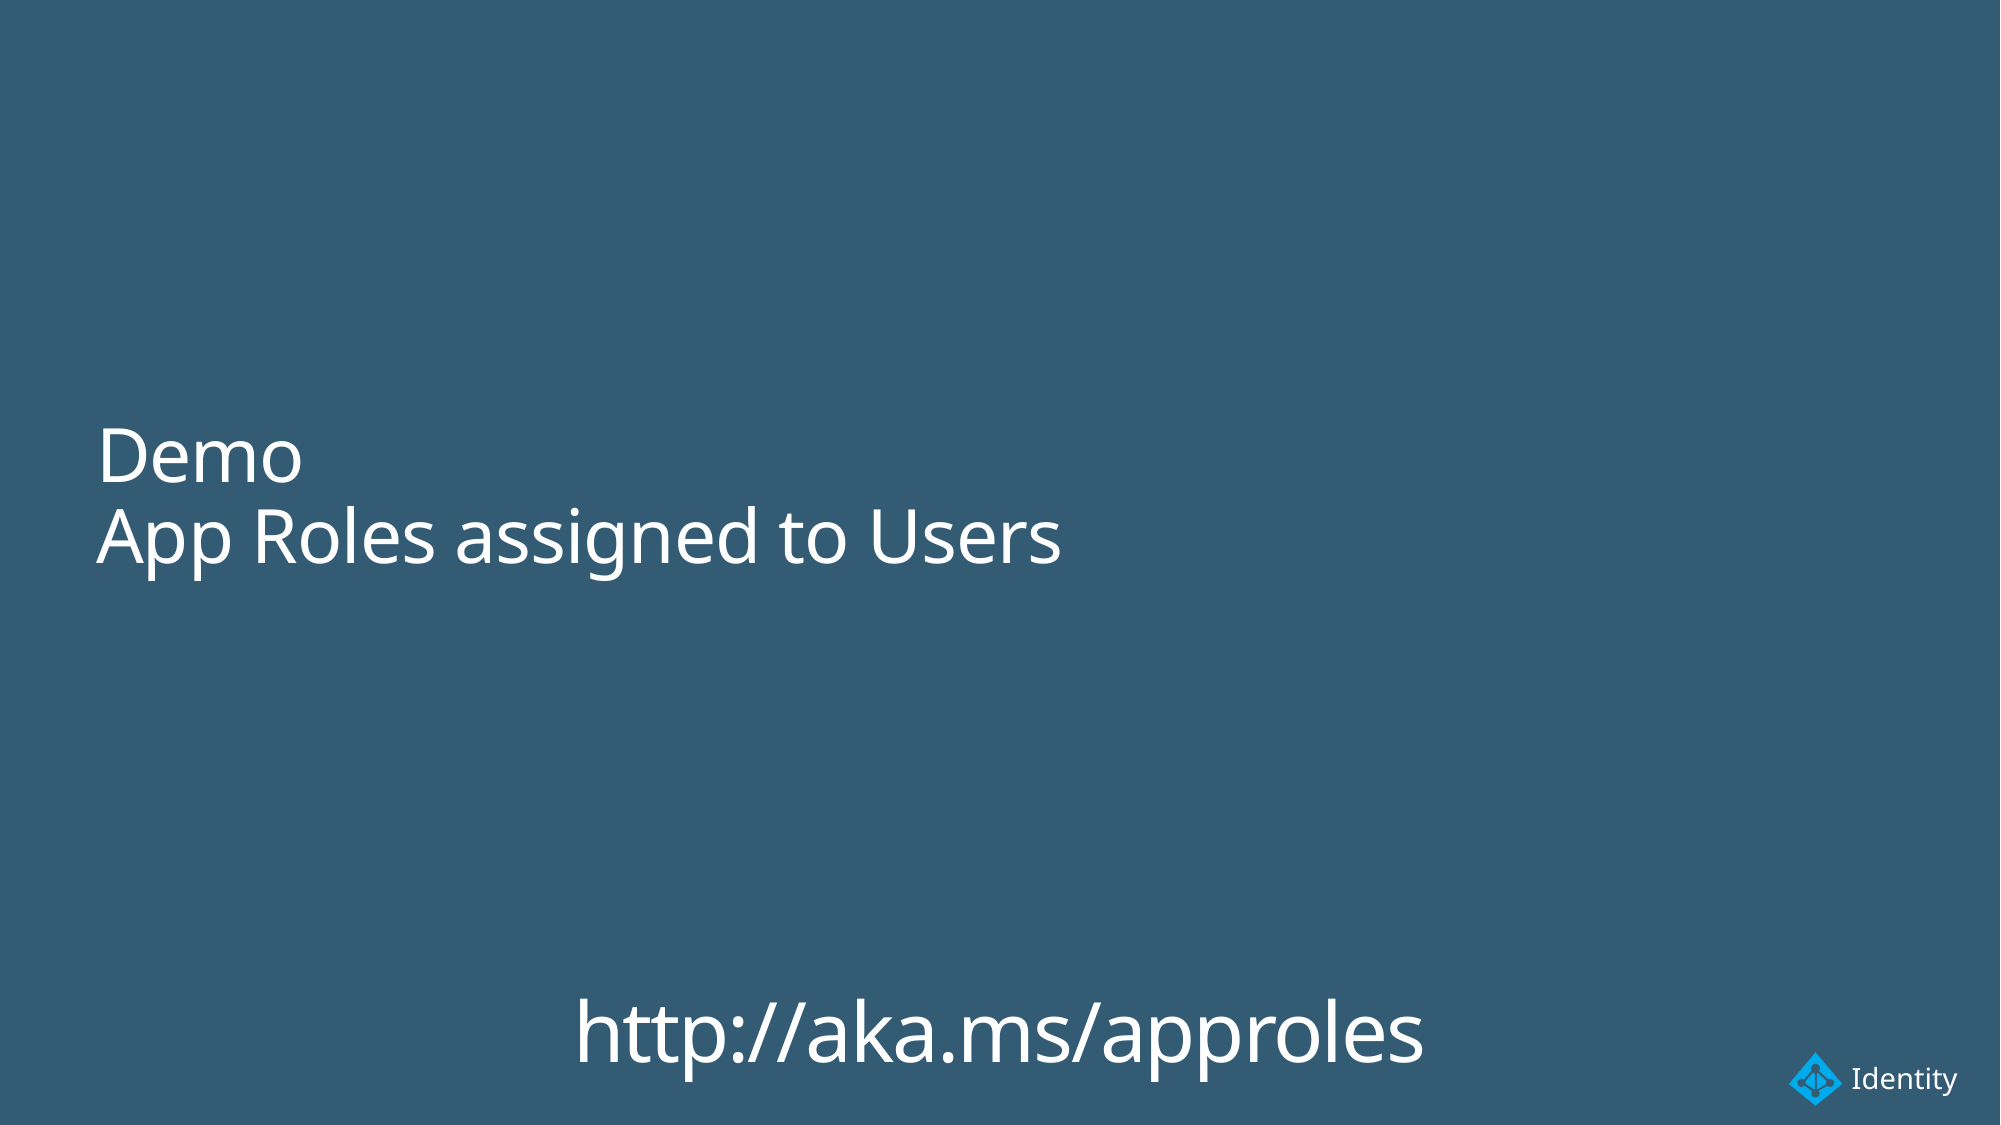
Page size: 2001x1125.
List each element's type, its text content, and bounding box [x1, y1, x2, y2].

title Demo App Roles assigned to Users [96, 497, 1596, 580]
text_box http://aka.ms/approles [290, 975, 1710, 1105]
